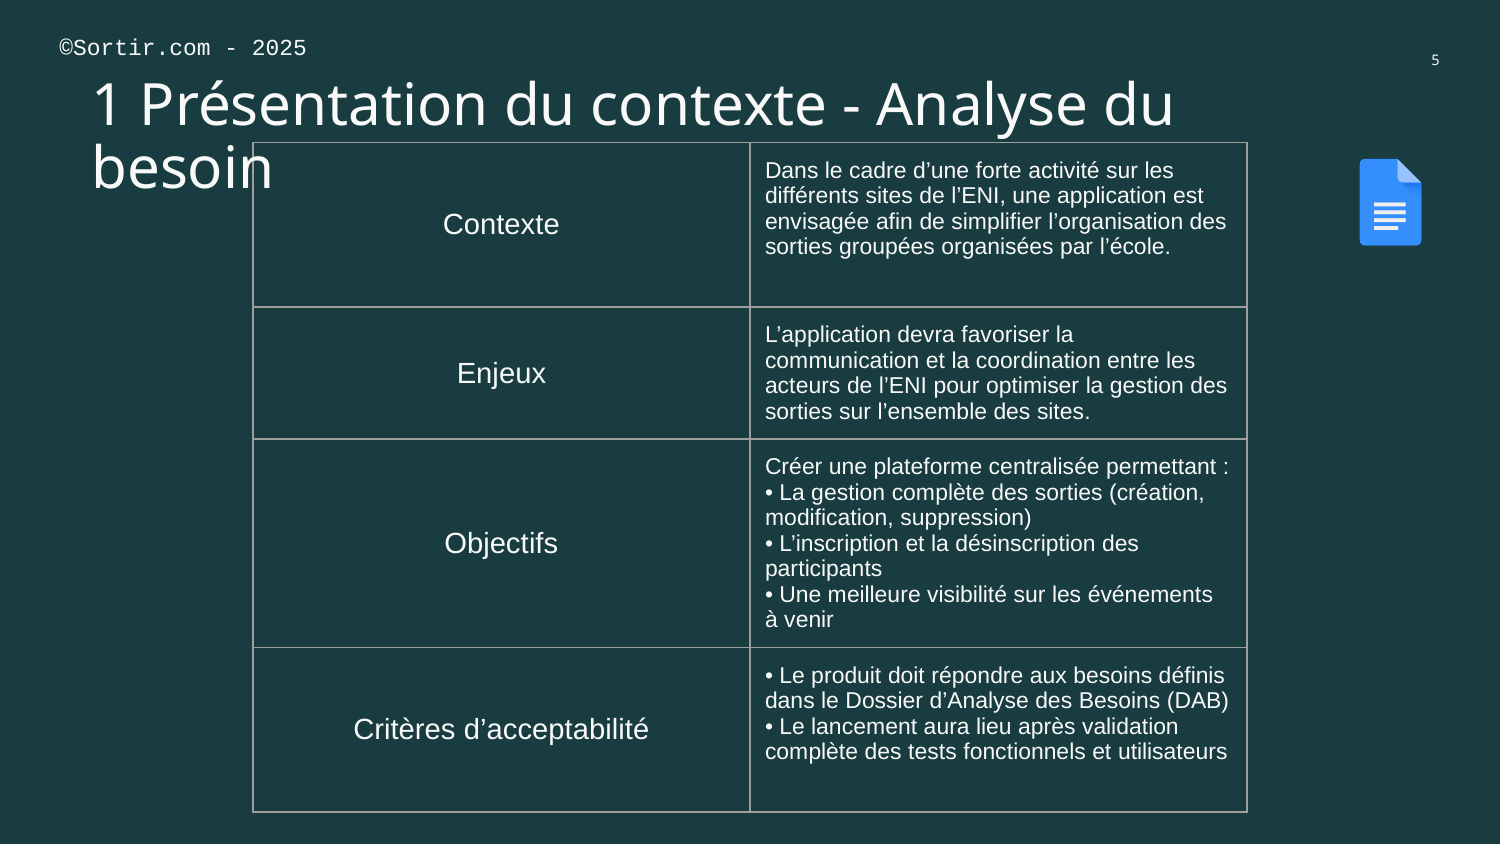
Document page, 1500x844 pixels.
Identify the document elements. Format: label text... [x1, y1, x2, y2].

text_box 1 Présentation du contexte - Analyse du besoin [76, 60, 1379, 217]
picture [1334, 157, 1456, 249]
table_header Contexte [254, 217, 749, 306]
table_header Dans le cadre d’une forte activité sur les différents sites de l’ENI, une application est envisagée afin de simplifier l’organisation des sorties groupées organisées par l’école. [751, 217, 1246, 306]
table_cell Objectifs [254, 440, 749, 647]
table_cell Enjeux [254, 308, 749, 438]
table_cell Créer une plateforme centralisée permettant : • La gestion complète des sorties (création, modification, suppression) • L’inscription et la désinscription des participants • Une meilleure visibilité sur les événements à venir [751, 440, 1246, 647]
slide_number ‹#› [1349, 35, 1440, 75]
table_cell Critères d’acceptabilité [254, 648, 749, 811]
table_cell • Le produit doit répondre aux besoins définis dans le Dossier d’Analyse des Besoins (DAB) • Le lancement aura lieu après validation complète des tests fonctionnels et utilisateurs [751, 648, 1246, 811]
subtitle ©Sortir.com - 2025 [59, 35, 743, 75]
table_cell L’application devra favoriser la communication et la coordination entre les acteurs de l’ENI pour optimiser la gestion des sorties sur l’ensemble des sites. [751, 308, 1246, 438]
